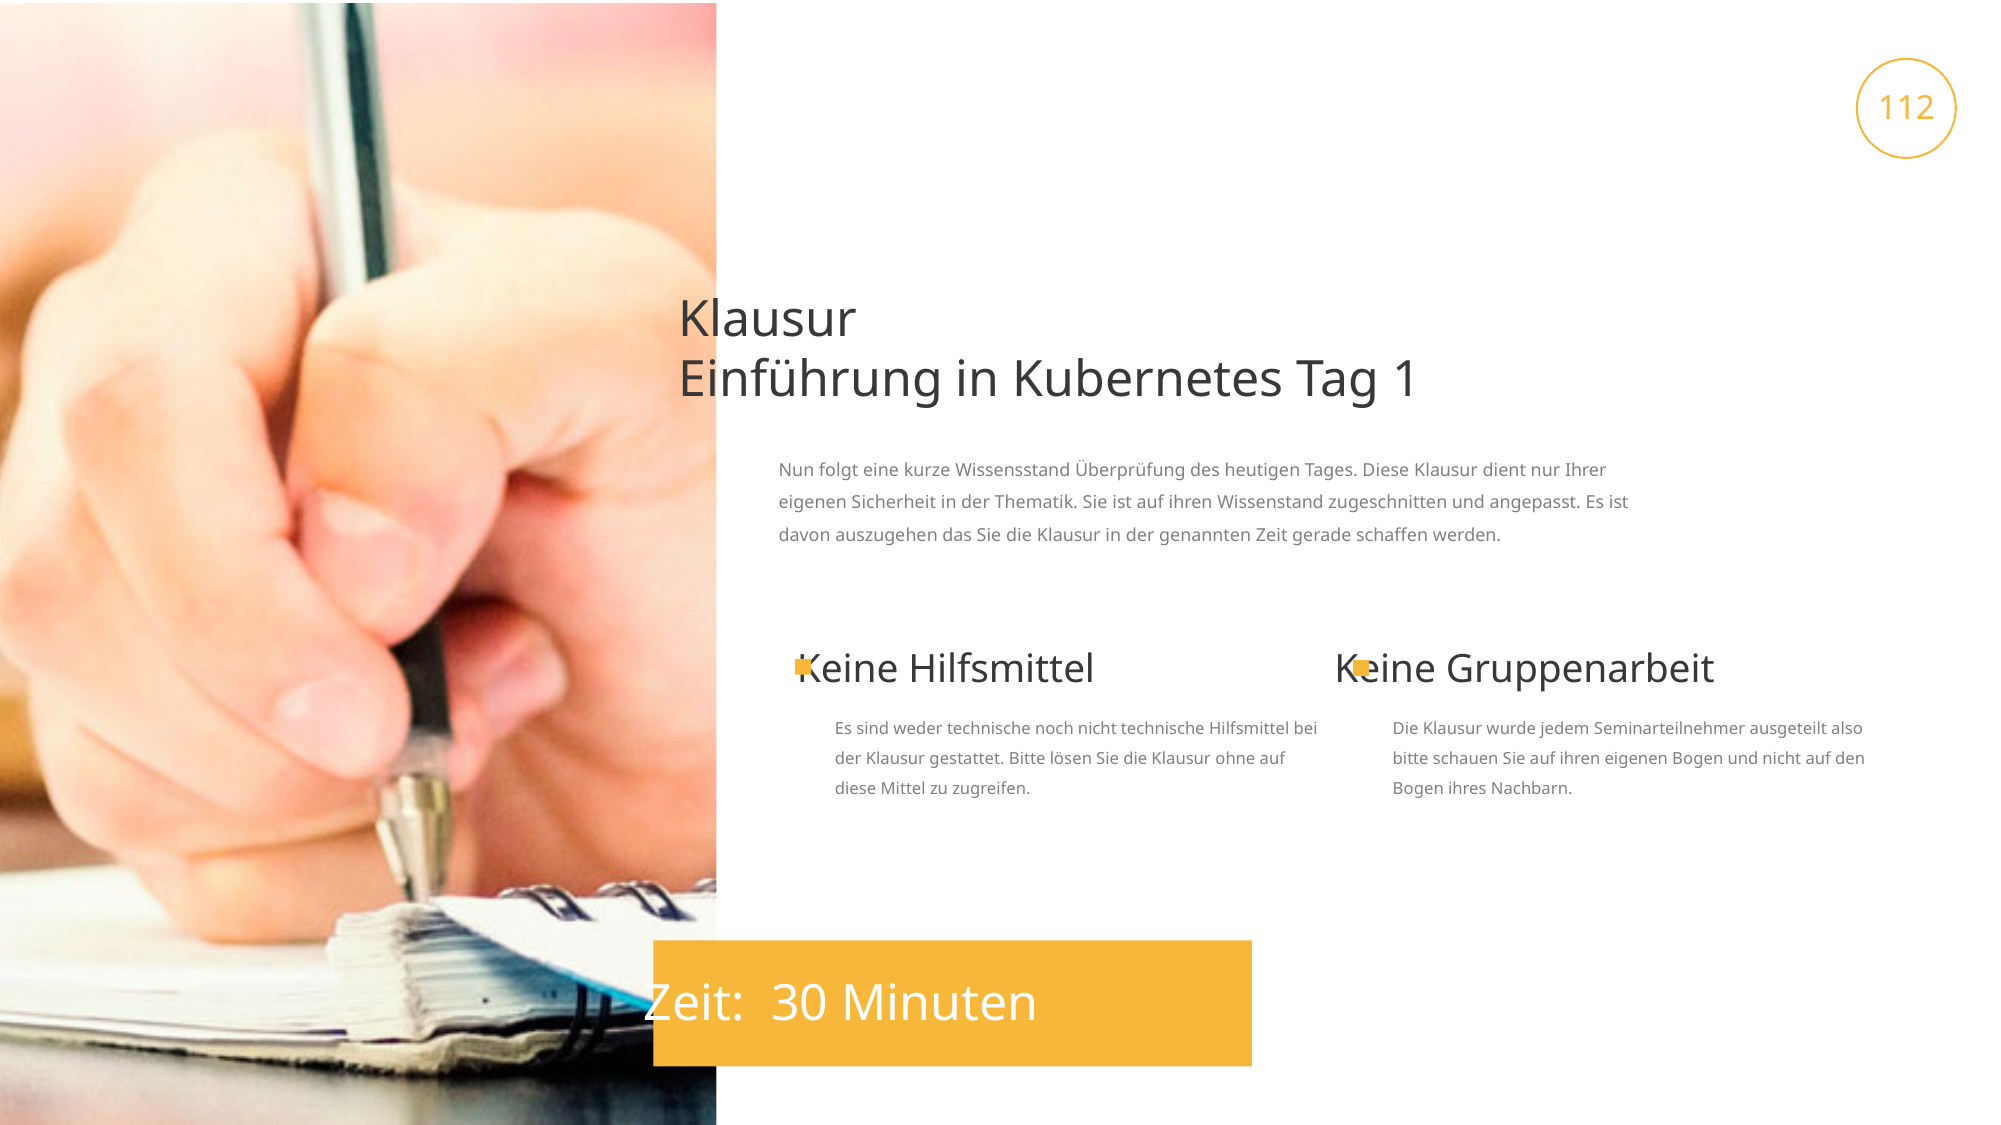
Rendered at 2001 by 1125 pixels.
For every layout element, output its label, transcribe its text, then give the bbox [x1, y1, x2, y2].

text_box Nun folgt eine kurze Wissensstand Überprüfung des heutigen Tages. Diese Klausur dient nur Ihrer eigenen Sicherheit in der Thematik. Sie ist auf ihren Wissenstand zugeschnitten und angepasst. Es ist davon auszugehen das Sie die Klausur in der genannten Zeit gerade schaffen werden. [763, 440, 1662, 553]
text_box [1352, 636, 1898, 804]
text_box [795, 636, 1340, 804]
picture [0, 0, 717, 1125]
text_box Klausur Einführung in Kubernetes Tag 1 [717, 278, 1436, 414]
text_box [1856, 58, 1956, 158]
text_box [653, 940, 1252, 1067]
